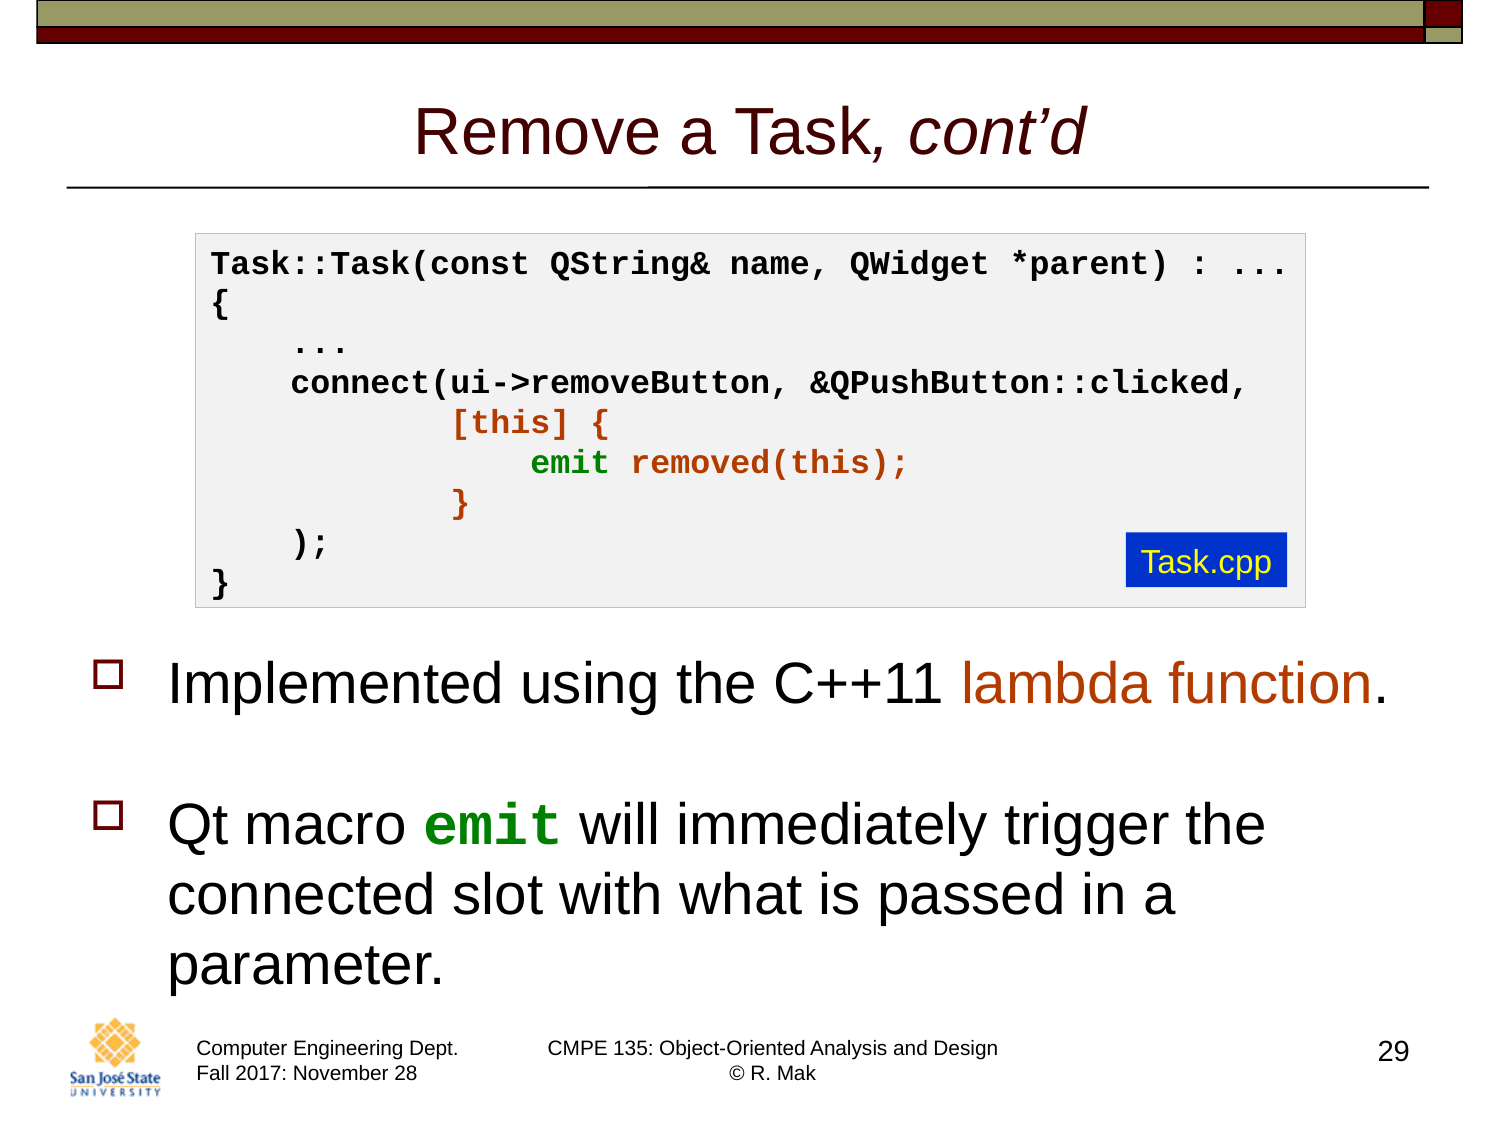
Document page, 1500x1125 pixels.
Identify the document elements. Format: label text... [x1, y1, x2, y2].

picture [60, 1012, 166, 1112]
slide_number 29 [1335, 1025, 1425, 1100]
title Remove a Task, cont’d [75, 67, 1425, 175]
text_box Task::Task(const QString& name, QWidget *parent) : ... { ... connect(ui->removeButton, &QPushButton::clicked, [this] { emit removed(this); } ); } [195, 233, 1306, 608]
list Implemented using the C++11 lambda function. Qt macro emit will immediately trigger the connected slot with what is passed in a parameter. [75, 637, 1425, 1006]
text_box Task.cpp [1125, 532, 1288, 588]
